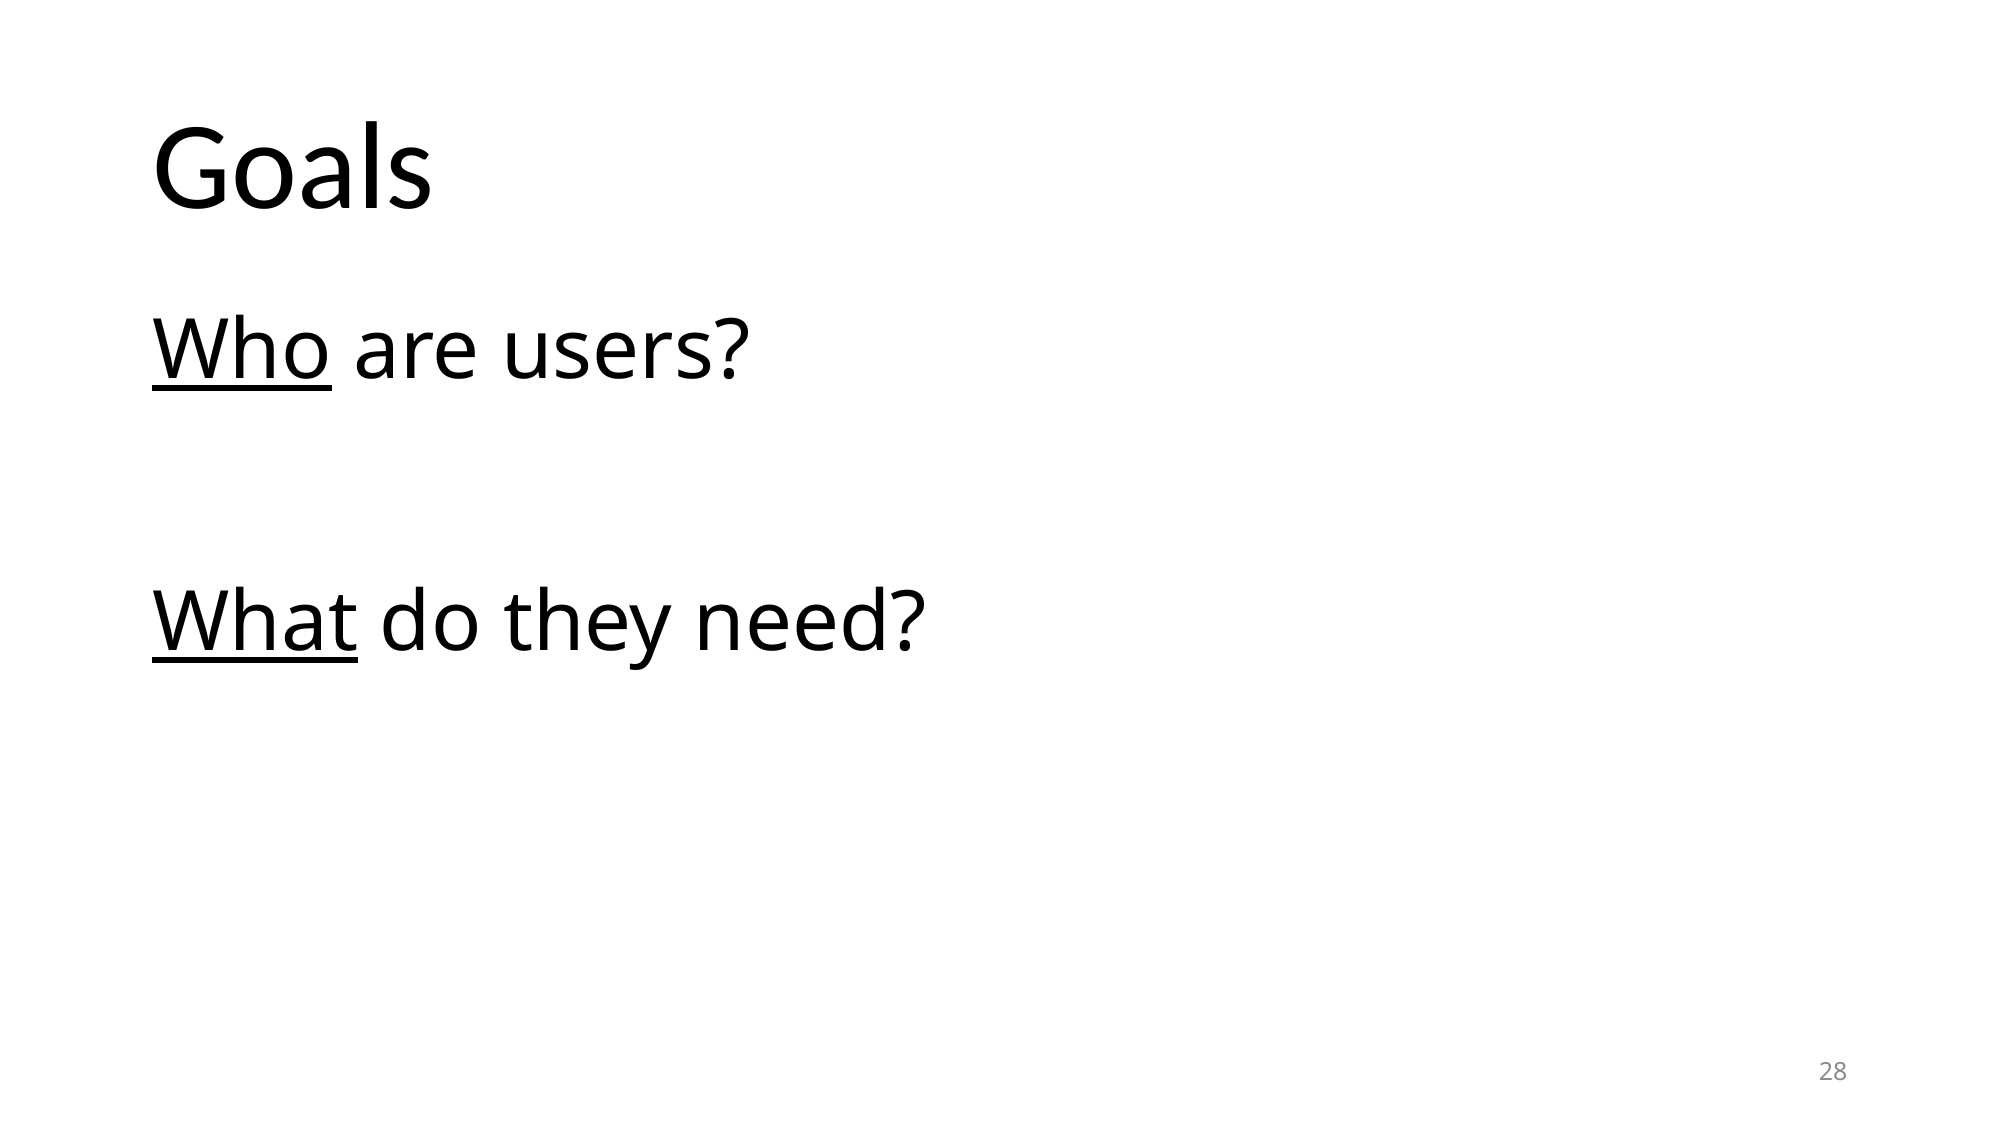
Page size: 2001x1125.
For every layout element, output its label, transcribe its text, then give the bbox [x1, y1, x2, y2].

list Who are users? What do they need? [137, 299, 1863, 1014]
title Goals [137, 59, 1863, 278]
slide_number 28 [1412, 1042, 1863, 1103]
